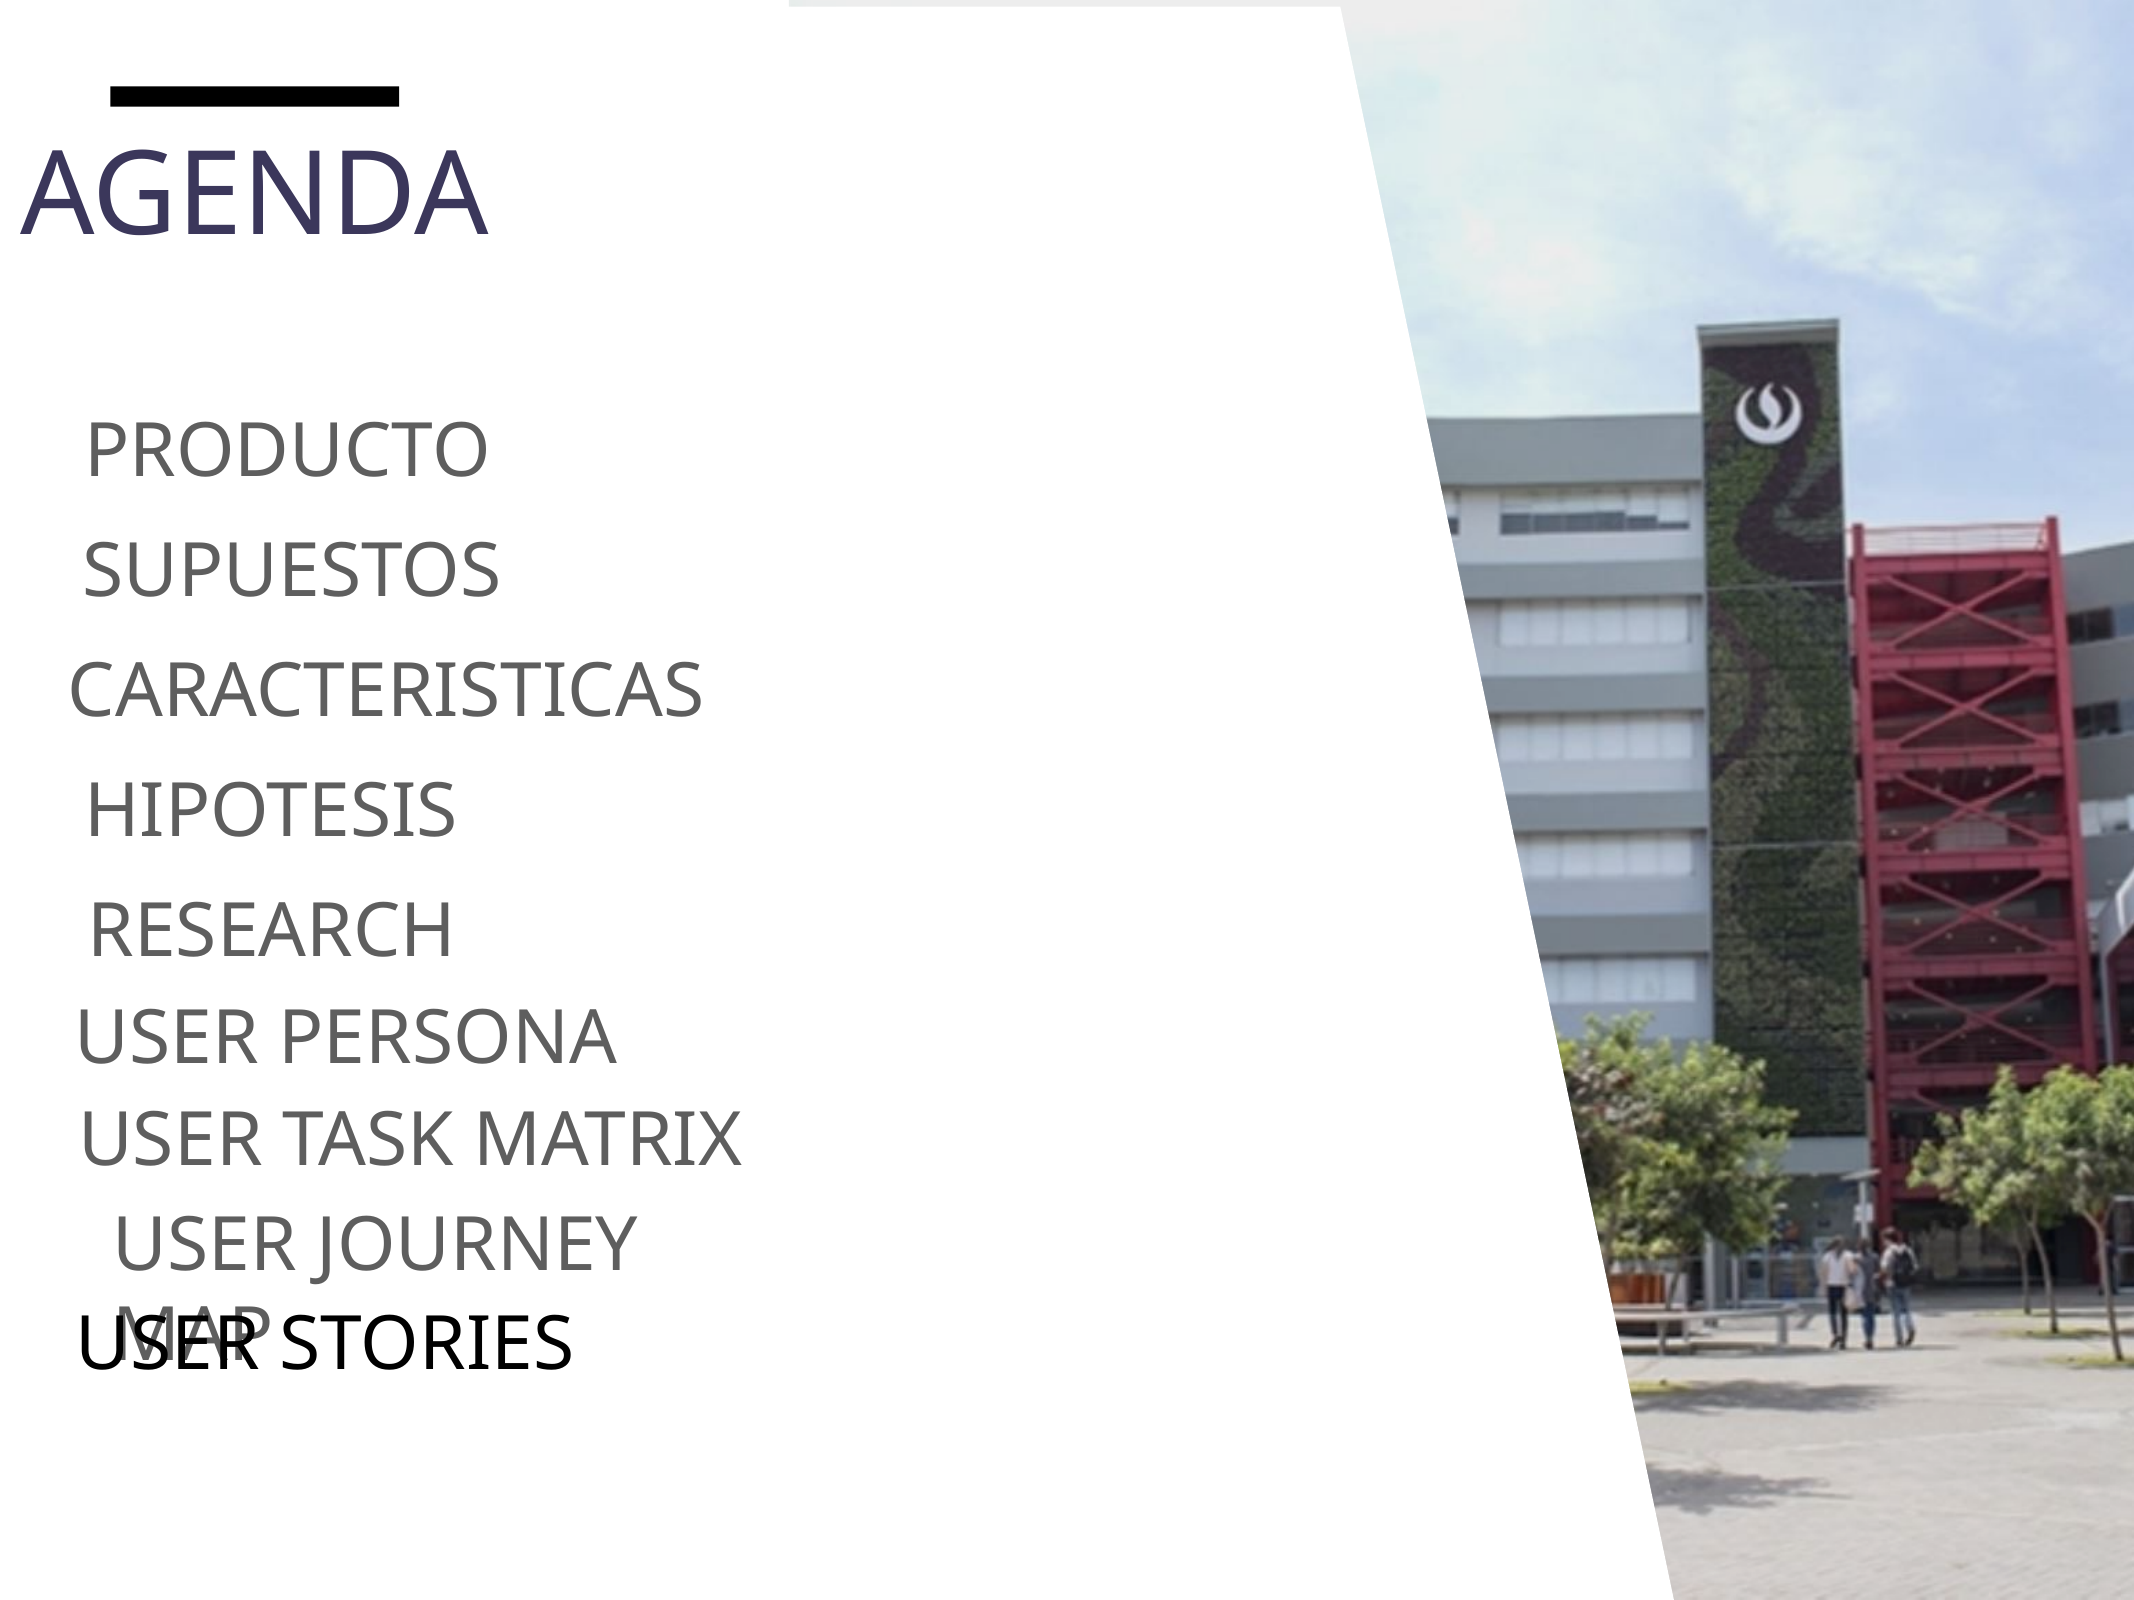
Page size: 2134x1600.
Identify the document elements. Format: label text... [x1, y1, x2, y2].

text_box HIPOTESIS [75, 752, 467, 860]
picture [788, 0, 2134, 1600]
text_box SUPUESTOS [73, 512, 510, 620]
text_box USER JOURNEY MAP [104, 1187, 752, 1384]
text_box USER PERSONA [66, 980, 626, 1088]
text_box CARACTERISTICAS [59, 632, 714, 740]
text_box AGENDA [12, 109, 498, 267]
text_box PRODUCTO [75, 393, 500, 500]
text_box [0, 6, 788, 1600]
text_box USER TASK MATRIX [70, 1081, 752, 1189]
text_box RESEARCH [79, 872, 466, 980]
text_box [110, 86, 400, 107]
text_box USER STORIES [67, 1286, 584, 1394]
